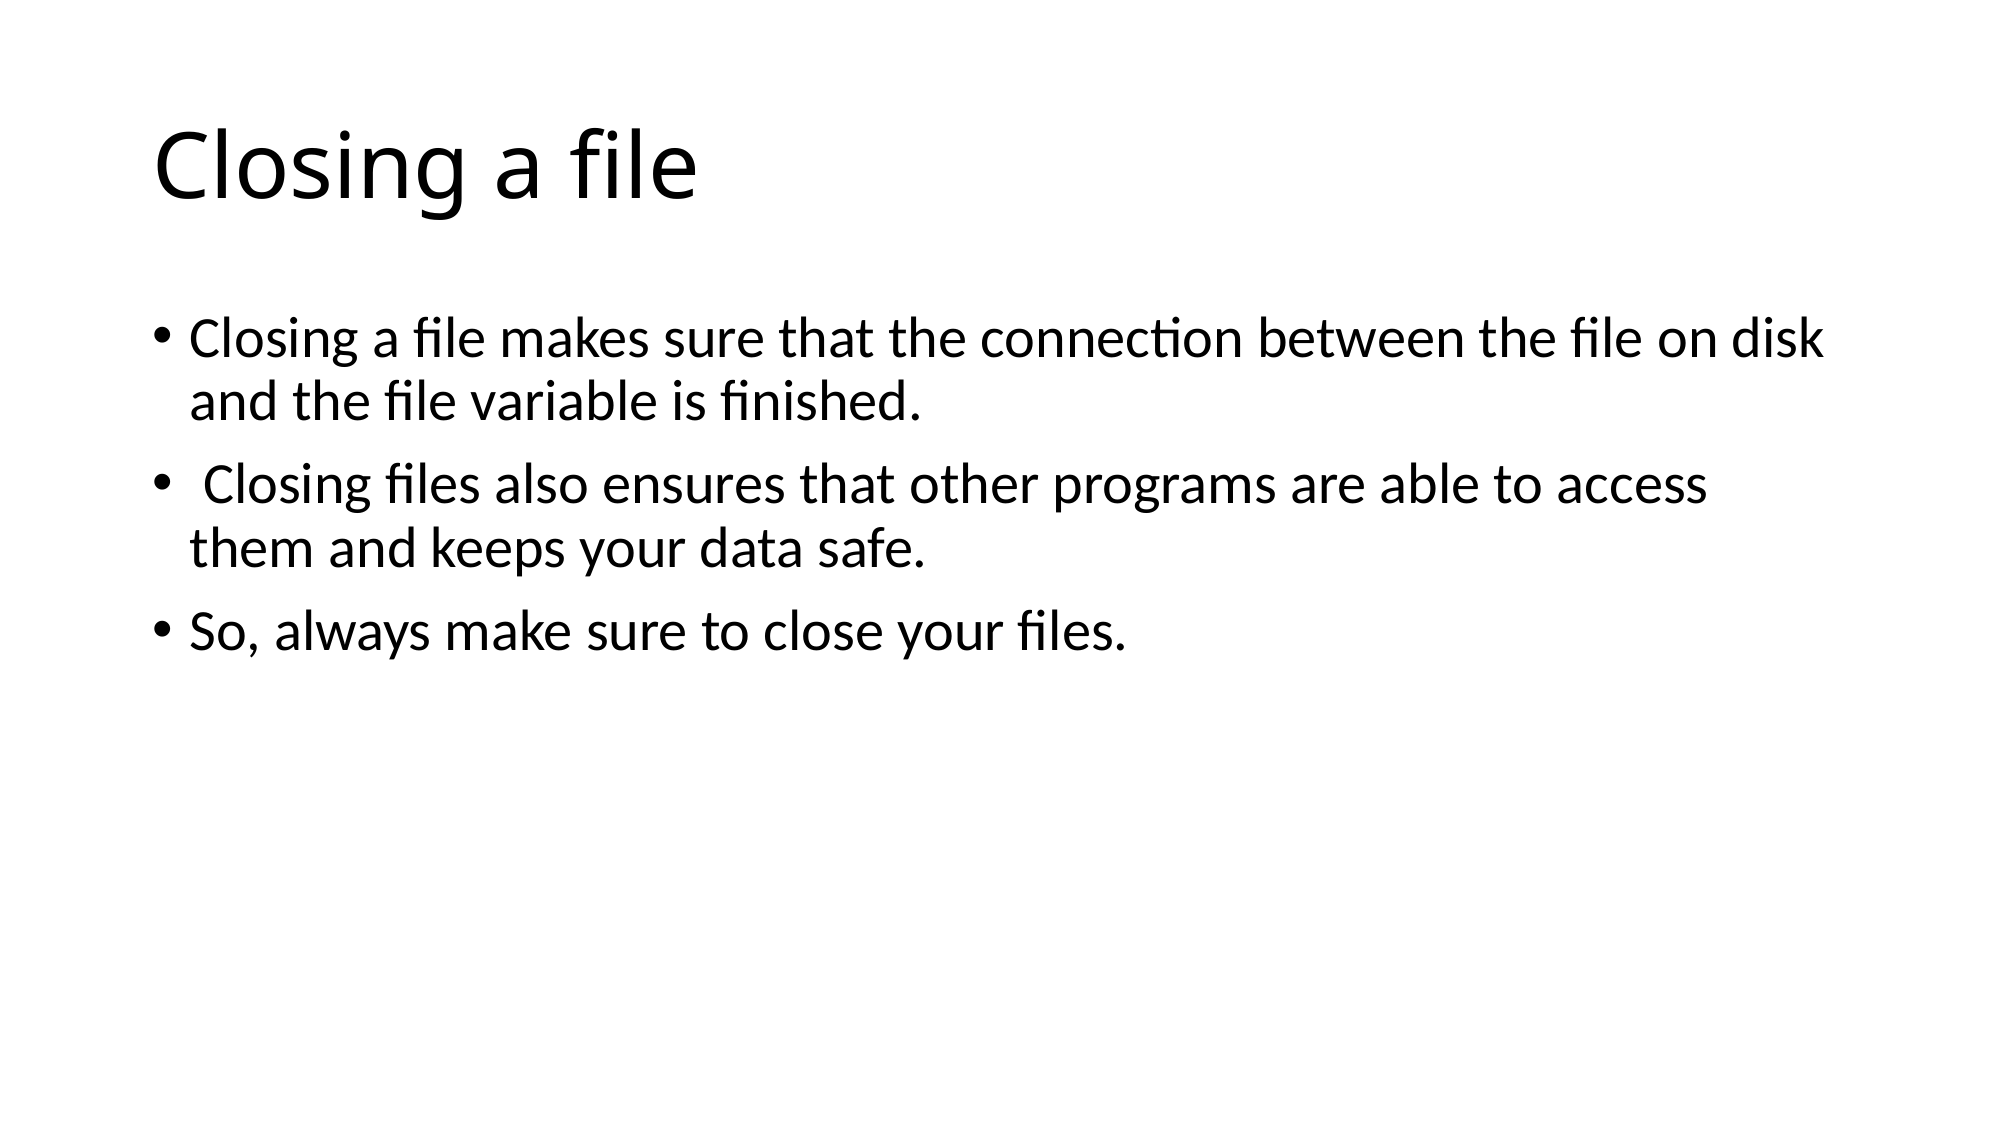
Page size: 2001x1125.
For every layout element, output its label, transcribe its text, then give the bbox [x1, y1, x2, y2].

list Closing a file makes sure that the connection between the file on disk and the file variable is finished. Closing files also ensures that other programs are able to access them and keeps your data safe. So, always make sure to close your files. [137, 299, 1863, 1014]
title Closing a file [137, 59, 1863, 278]
